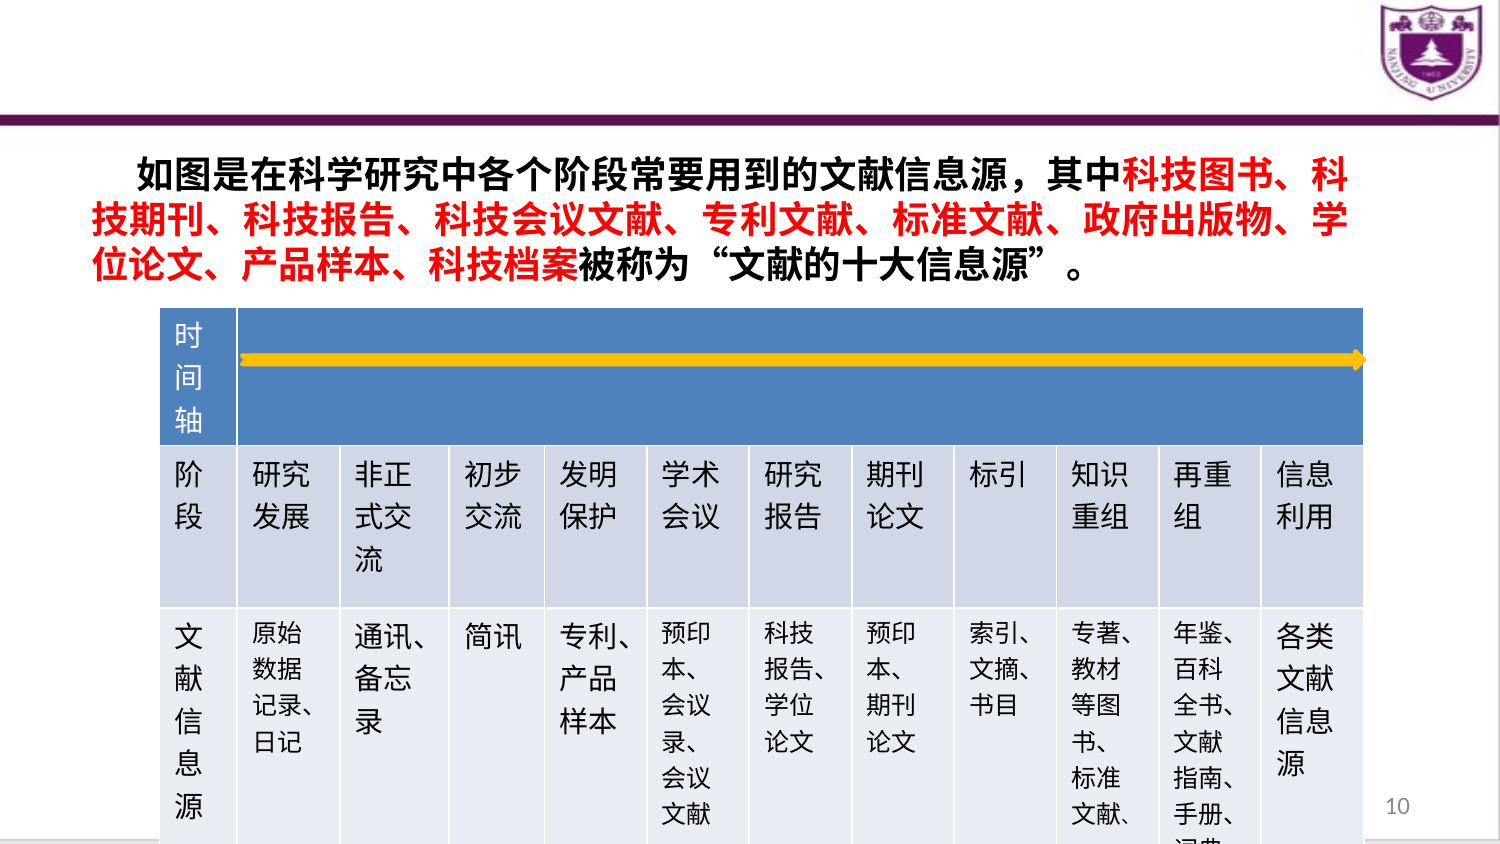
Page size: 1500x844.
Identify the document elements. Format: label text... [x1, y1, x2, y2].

table_header 时间轴 [160, 308, 236, 445]
table_cell 知识重组 [1057, 446, 1158, 607]
table_cell 期刊论文 [853, 446, 953, 607]
table_cell 简讯 [450, 609, 544, 844]
table_header [238, 308, 1363, 445]
table_cell 预印本、期刊论文 [853, 609, 953, 844]
table_cell 专利、产品样本 [545, 609, 646, 844]
table_cell 信息利用 [1262, 446, 1363, 607]
slide_number 10 [1365, 782, 1425, 827]
picture [0, 0, 1500, 844]
table_cell 索引、文摘、书目 [955, 609, 1056, 844]
table_cell 科技报告、学位论文 [750, 609, 851, 844]
table_cell 研究报告 [750, 446, 851, 607]
text_box 如图是在科学研究中各个阶段常要用到的文献信息源，其中科技图书、科技期刊、科技报告、科技会议文献、专利文献、标准文献、政府出版物、学位论文、产品样本、科技档案被称为“文献的十大信息源”。 [76, 143, 1365, 294]
table_cell 标引 [955, 446, 1056, 607]
table_cell 再重组 [1160, 446, 1260, 607]
table_cell 发明保护 [545, 446, 646, 607]
table_cell 初步交流 [450, 446, 544, 607]
table_cell 文献信息源 [160, 609, 236, 844]
table_cell 学术会议 [648, 446, 748, 607]
table_cell 原始数据记录、日记 [238, 609, 339, 844]
table_cell 通讯、备忘录 [341, 609, 448, 844]
text_box [240, 349, 1367, 371]
table_cell 阶段 [160, 446, 236, 607]
table_cell 非正式交流 [341, 446, 448, 607]
table_cell 预印本、会议录、会议文献 [648, 609, 748, 844]
table_cell 年鉴、百科全书、文献指南、手册、词典 [1160, 609, 1260, 844]
table_cell 各类文献信息源 [1262, 609, 1363, 844]
table_cell 研究发展 [238, 446, 339, 607]
table_cell 专著、教材等图书、标准文献、 [1057, 609, 1158, 844]
